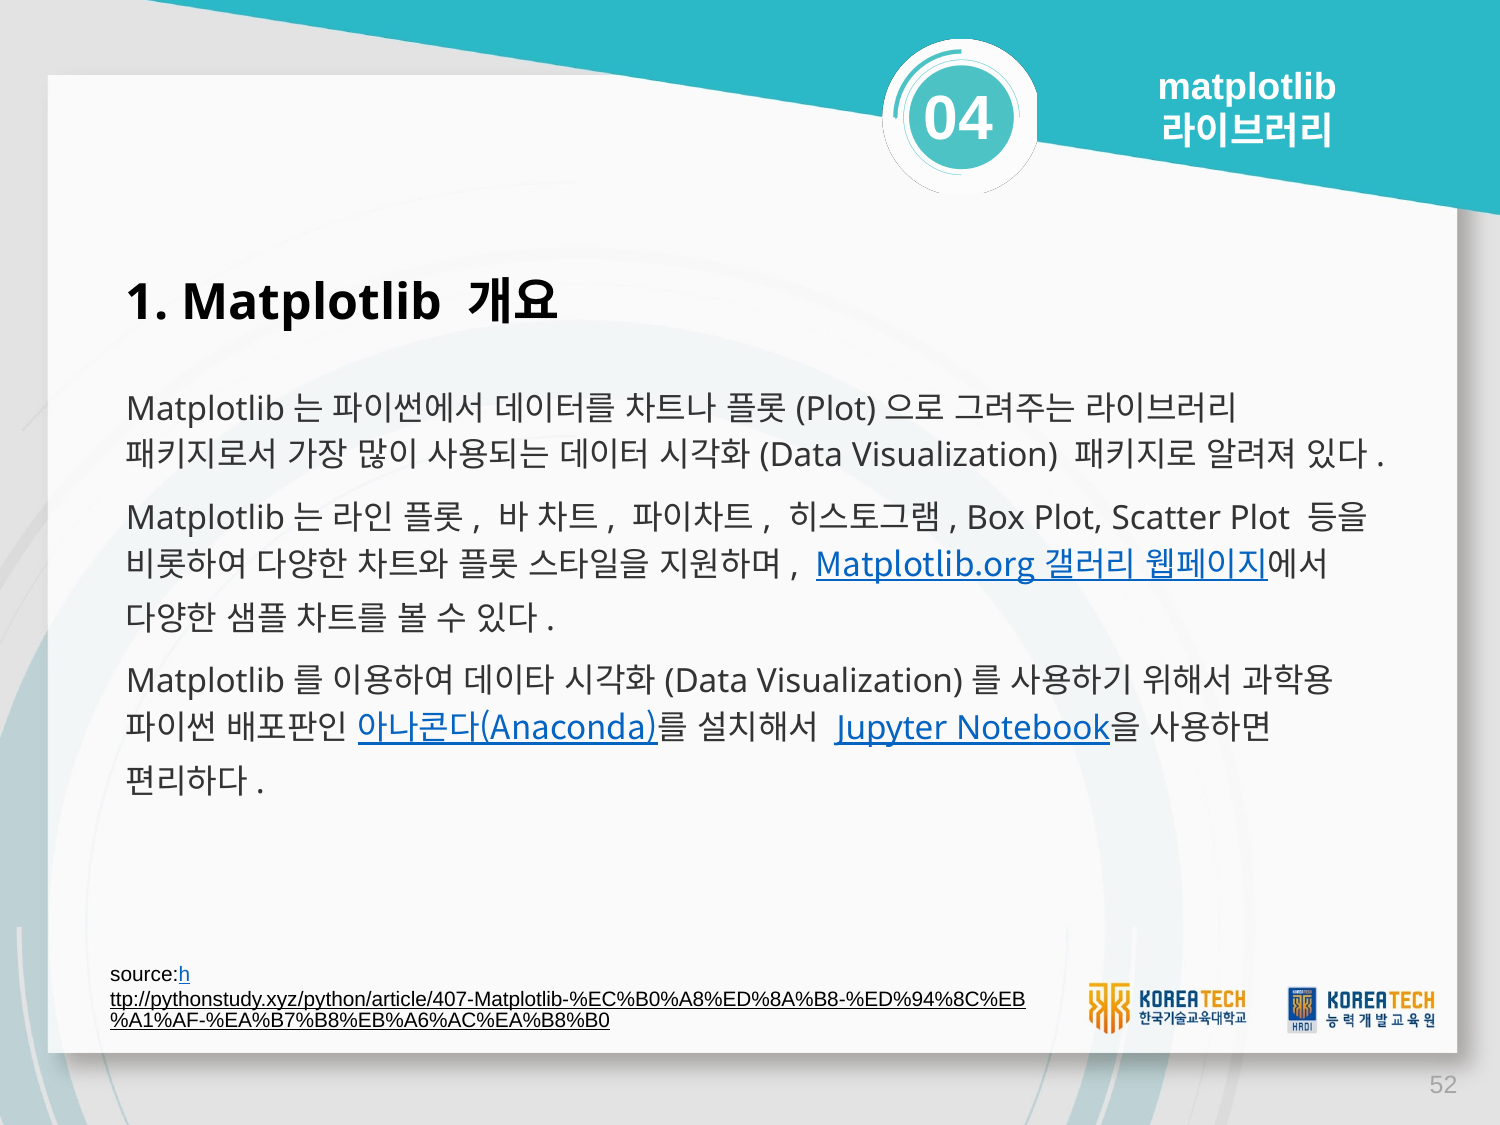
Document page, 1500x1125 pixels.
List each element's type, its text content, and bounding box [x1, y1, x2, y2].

text_box matplotlib 라이브러리 [1053, 53, 1442, 161]
picture [0, 0, 1500, 1125]
slide_number 52 [1225, 1053, 1473, 1114]
text_box source:http://pythonstudy.xyz/python/article/407-Matplotlib-%EC%B0%A8%ED%8A%B8-%ED%94%8C%EB%A1%AF-%EA%B7%B8%EB%A6%AC%EA%B8%B0 [95, 945, 1054, 1023]
text_box 1. Matplotlib 개요 Matplotlib는 파이썬에서 데이터를 차트나 플롯(Plot)으로 그려주는 라이브러리 패키지로서 가장 많이 사용되는 데이터 시각화(Data Visualization) 패키지로 알려져 있다. Matplotlib는 라인 플롯, 바 차트, 파이차트, 히스토그램, Box Plot, Scatter Plot 등을 비롯하여 다양한 차트와 플롯 스타일을 지원하며, Matplotlib.org 갤러리 웹페이지에서 다양한 샘플 차트를 볼 수 있다. Matplotlib를 이용하여 데이타 시각화(Data Visualization)를 사용하기 위해서 과학용 파이썬 배포판인 아나콘다(Anaconda)를 설치해서 Jupyter Notebook을 사용하면 편리하다. [110, 261, 1401, 912]
